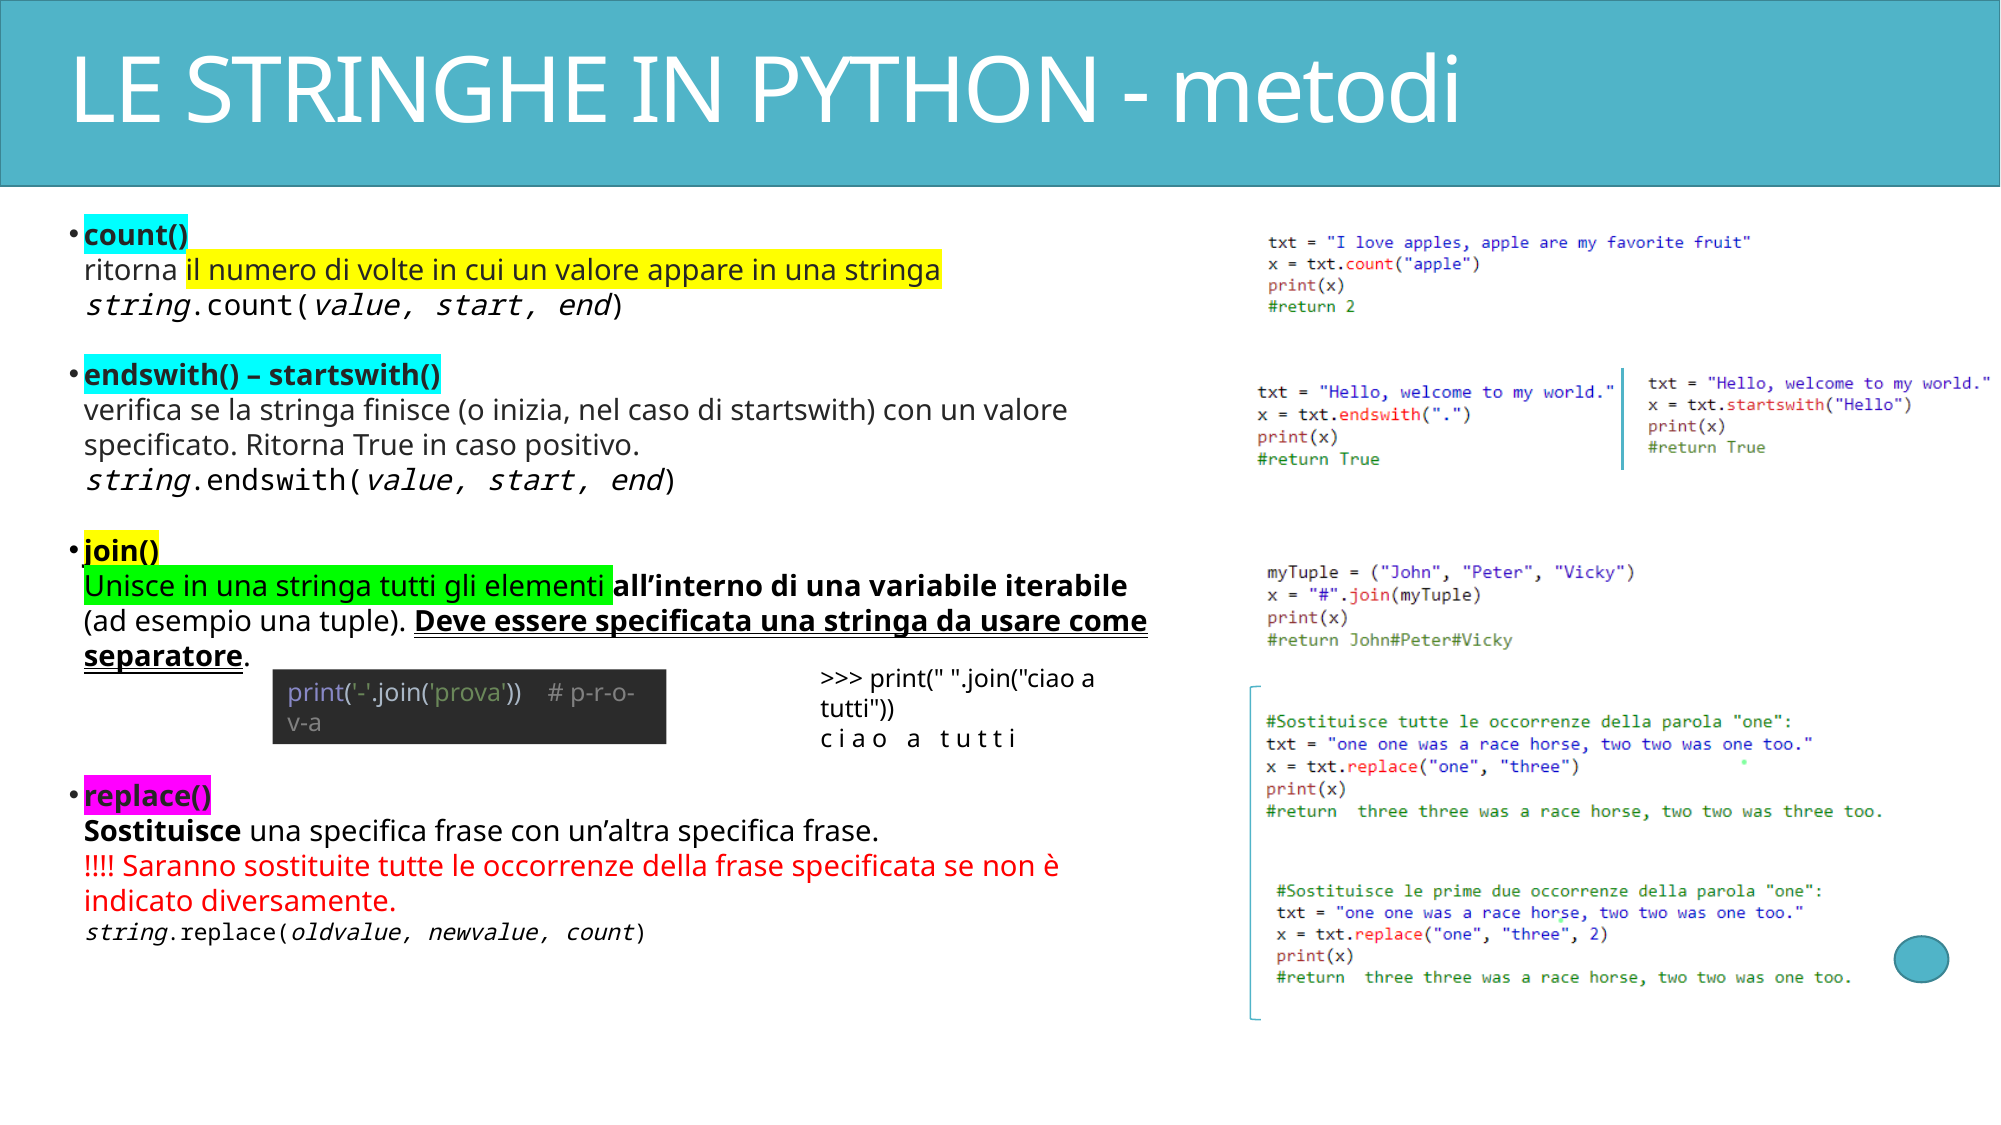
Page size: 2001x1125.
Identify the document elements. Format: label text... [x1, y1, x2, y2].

picture [1273, 881, 1863, 990]
picture [1260, 558, 1643, 656]
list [1260, 229, 1763, 318]
text_box print('-'.join('prova')) # p-r-o-v-a [272, 669, 667, 745]
picture [1641, 370, 2000, 461]
title LE STRINGHE IN PYTHON - metodi [53, 19, 1949, 170]
text_box >>> print(" ".join("ciao a tutti")) c i a o a t u t t i [805, 655, 1181, 760]
picture [1260, 710, 1914, 827]
picture [1250, 377, 1622, 470]
text_box [1249, 685, 1261, 1021]
text_box [1893, 935, 1950, 984]
list count() ritorna il numero di volte in cui un valore appare in una stringa string.count(value, start, end) endswith() – startswith() verifica se la stringa finisce (o inizia, nel caso di startswith) con un valore specificato. Ritorna True in caso positivo. string.endswith(value, start, end) join() Unisce in una stringa tutti gli elementi all’interno di una variabile iterabile (ad esempio una tuple). Deve essere specificata una stringa da usare come separatore. replace() Sostituisce una specifica frase con un’altra specifica frase. !!!! Saranno sostituite tutte le occorrenze della frase specificata se non è indicato diversamente. string.replace(oldvalue, newvalue, count) [53, 208, 1175, 1045]
